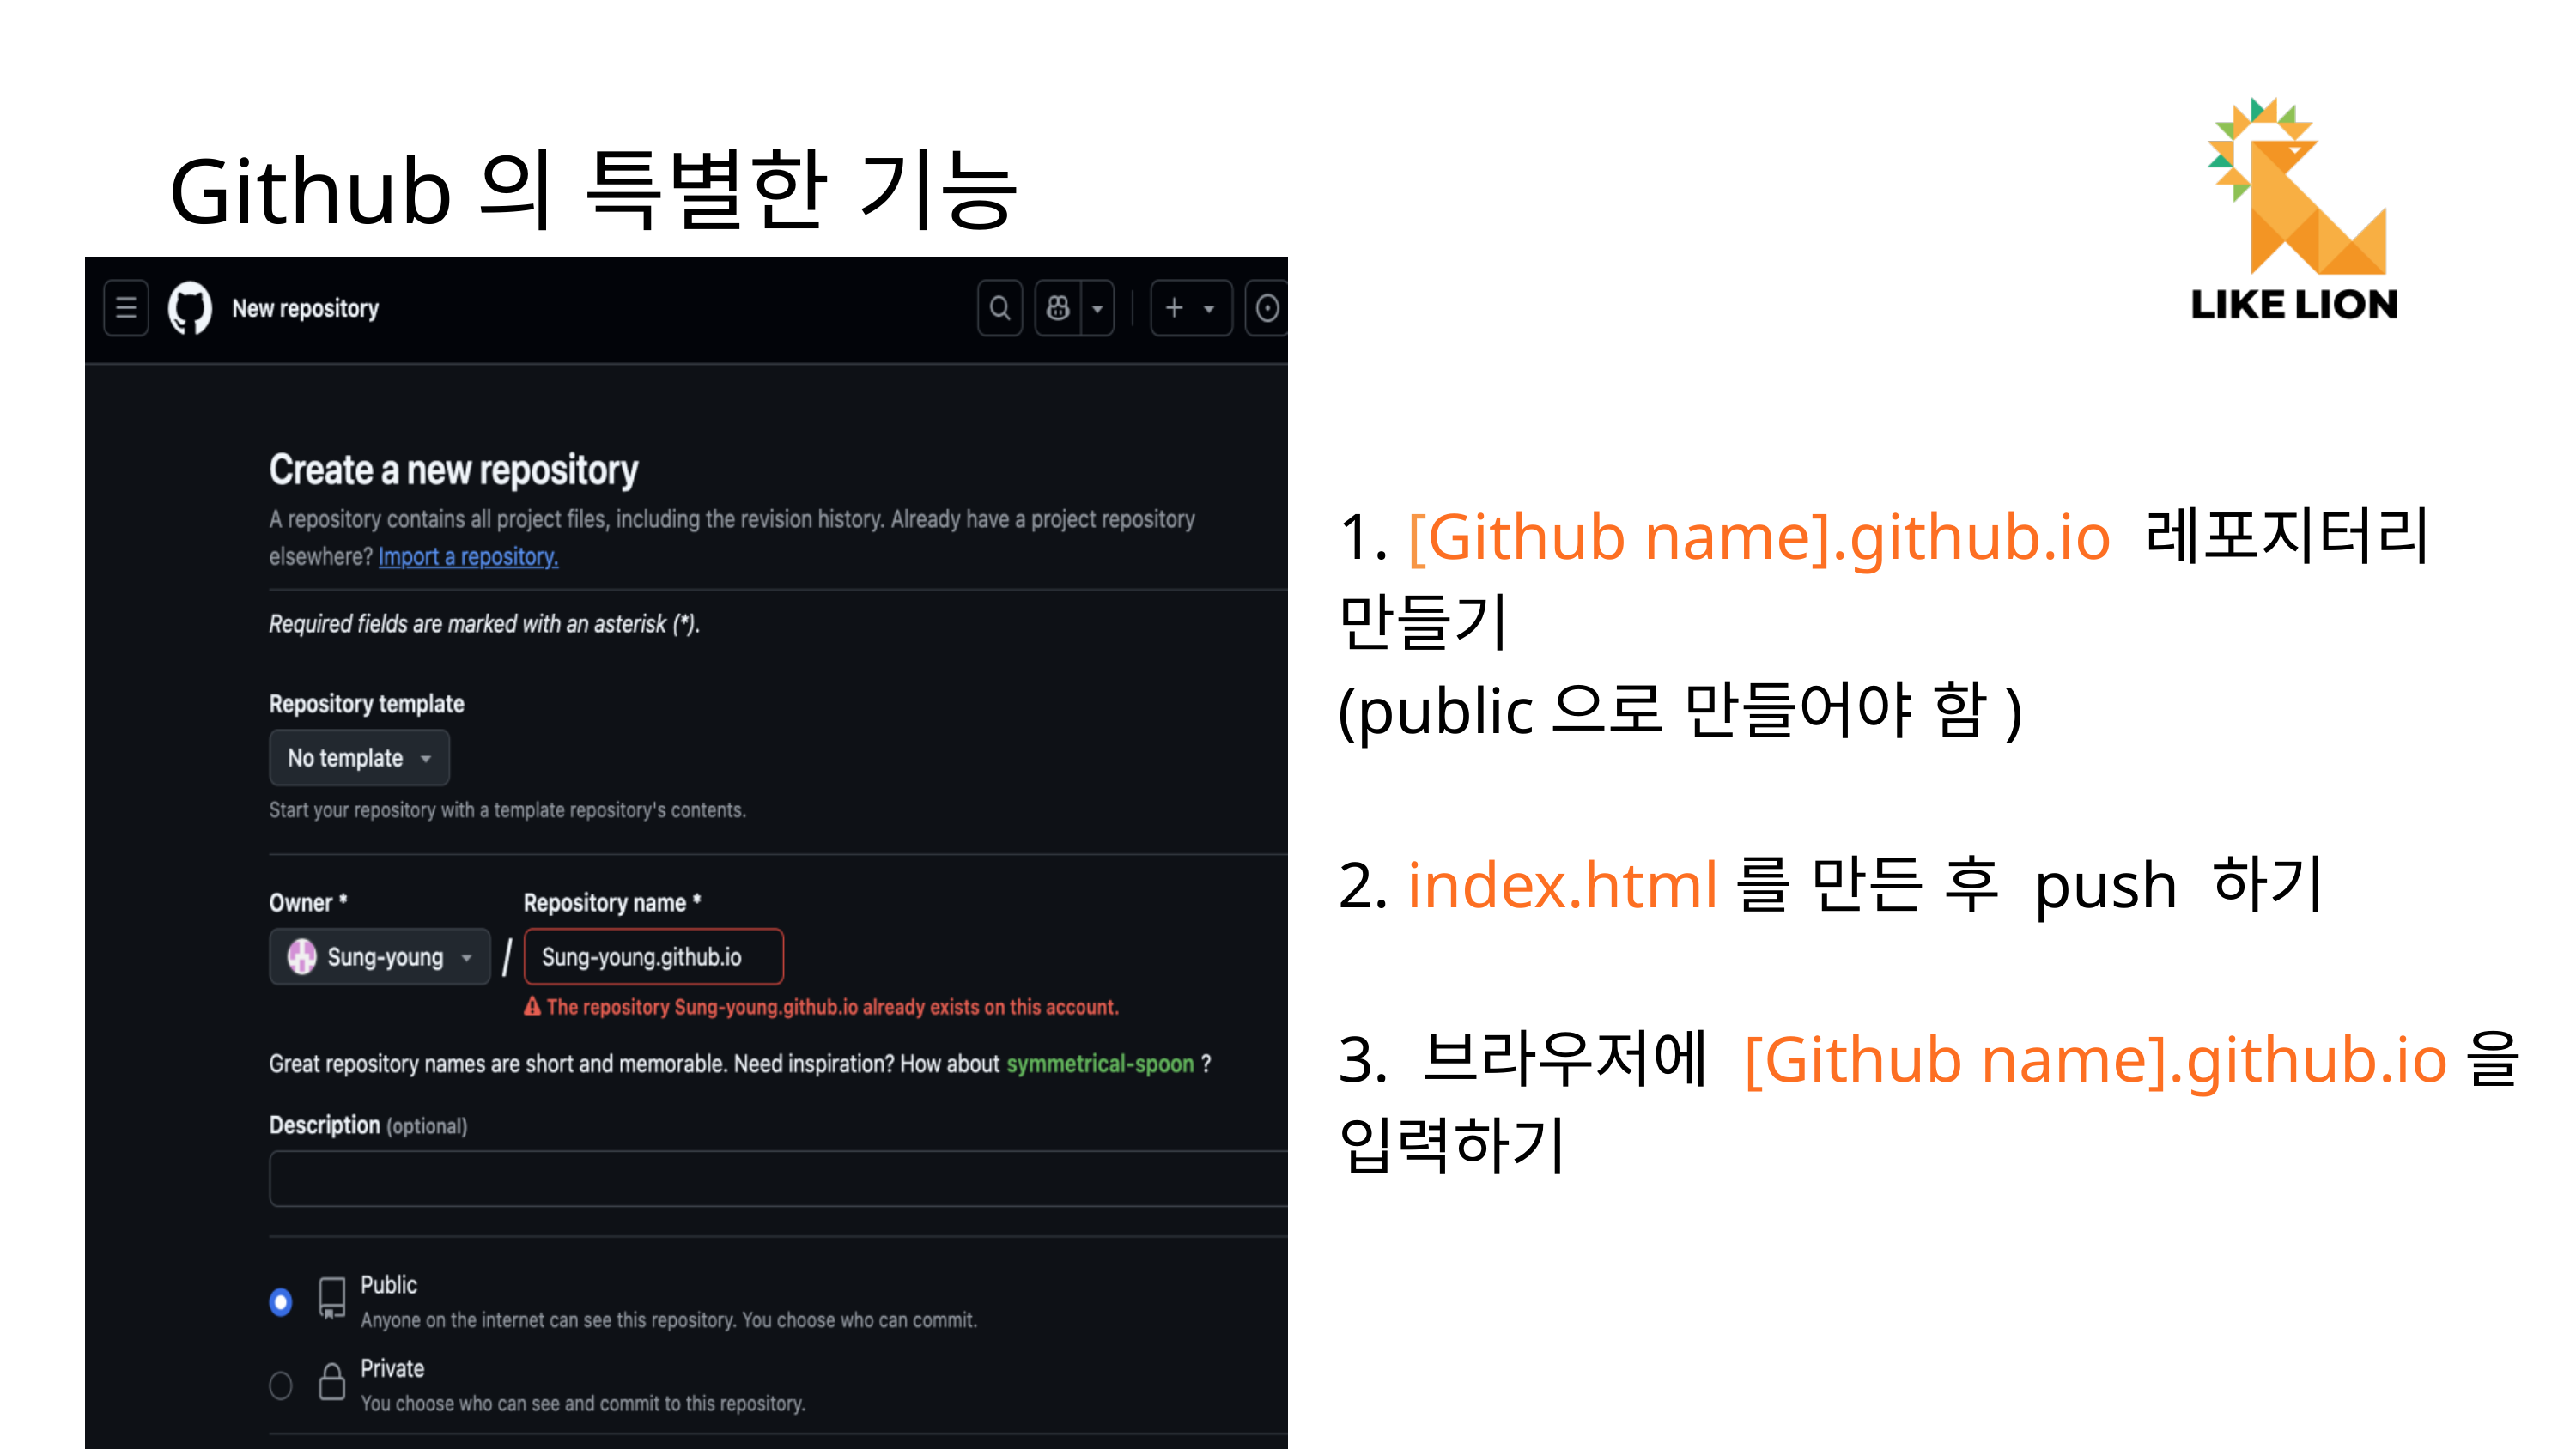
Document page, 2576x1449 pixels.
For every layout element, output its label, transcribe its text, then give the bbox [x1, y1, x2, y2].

picture [85, 257, 1289, 1449]
text_box 1. [Github name].github.io 레포지터리 만들기 (public으로 만들어야 함) 2. index.html를 만든 후 push 하기 3. 브라우저에 [Github name].github.io을 입력하기 [1338, 484, 2576, 1099]
text_box Github의 특별한 기능 [167, 129, 1306, 254]
picture [2123, 30, 2471, 378]
